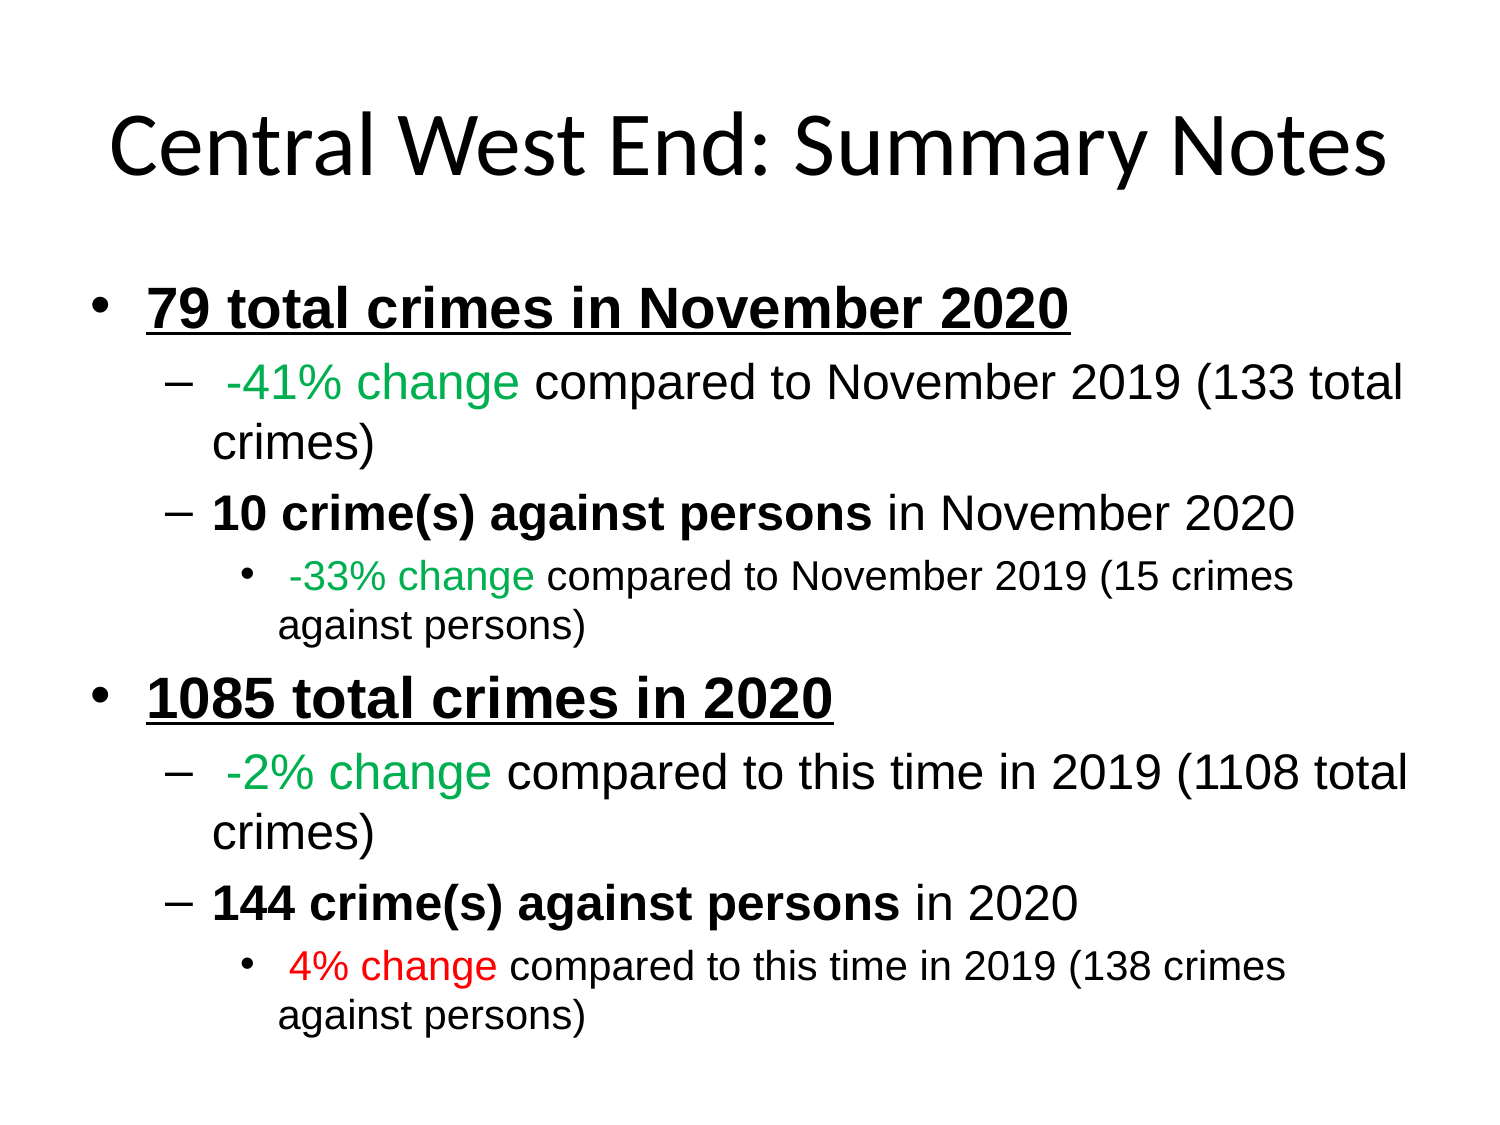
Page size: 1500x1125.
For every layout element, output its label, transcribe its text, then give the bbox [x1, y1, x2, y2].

list 79 total crimes in November 2020 -41% change compared to November 2019 (133 total crimes) 10 crime(s) against persons in November 2020 -33% change compared to November 2019 (15 crimes against persons) 1085 total crimes in 2020 -2% change compared to this time in 2019 (1108 total crimes) 144 crime(s) against persons in 2020 4% change compared to this time in 2019 (138 crimes against persons) [75, 262, 1425, 1005]
title Central West End: Summary Notes [75, 45, 1425, 233]
